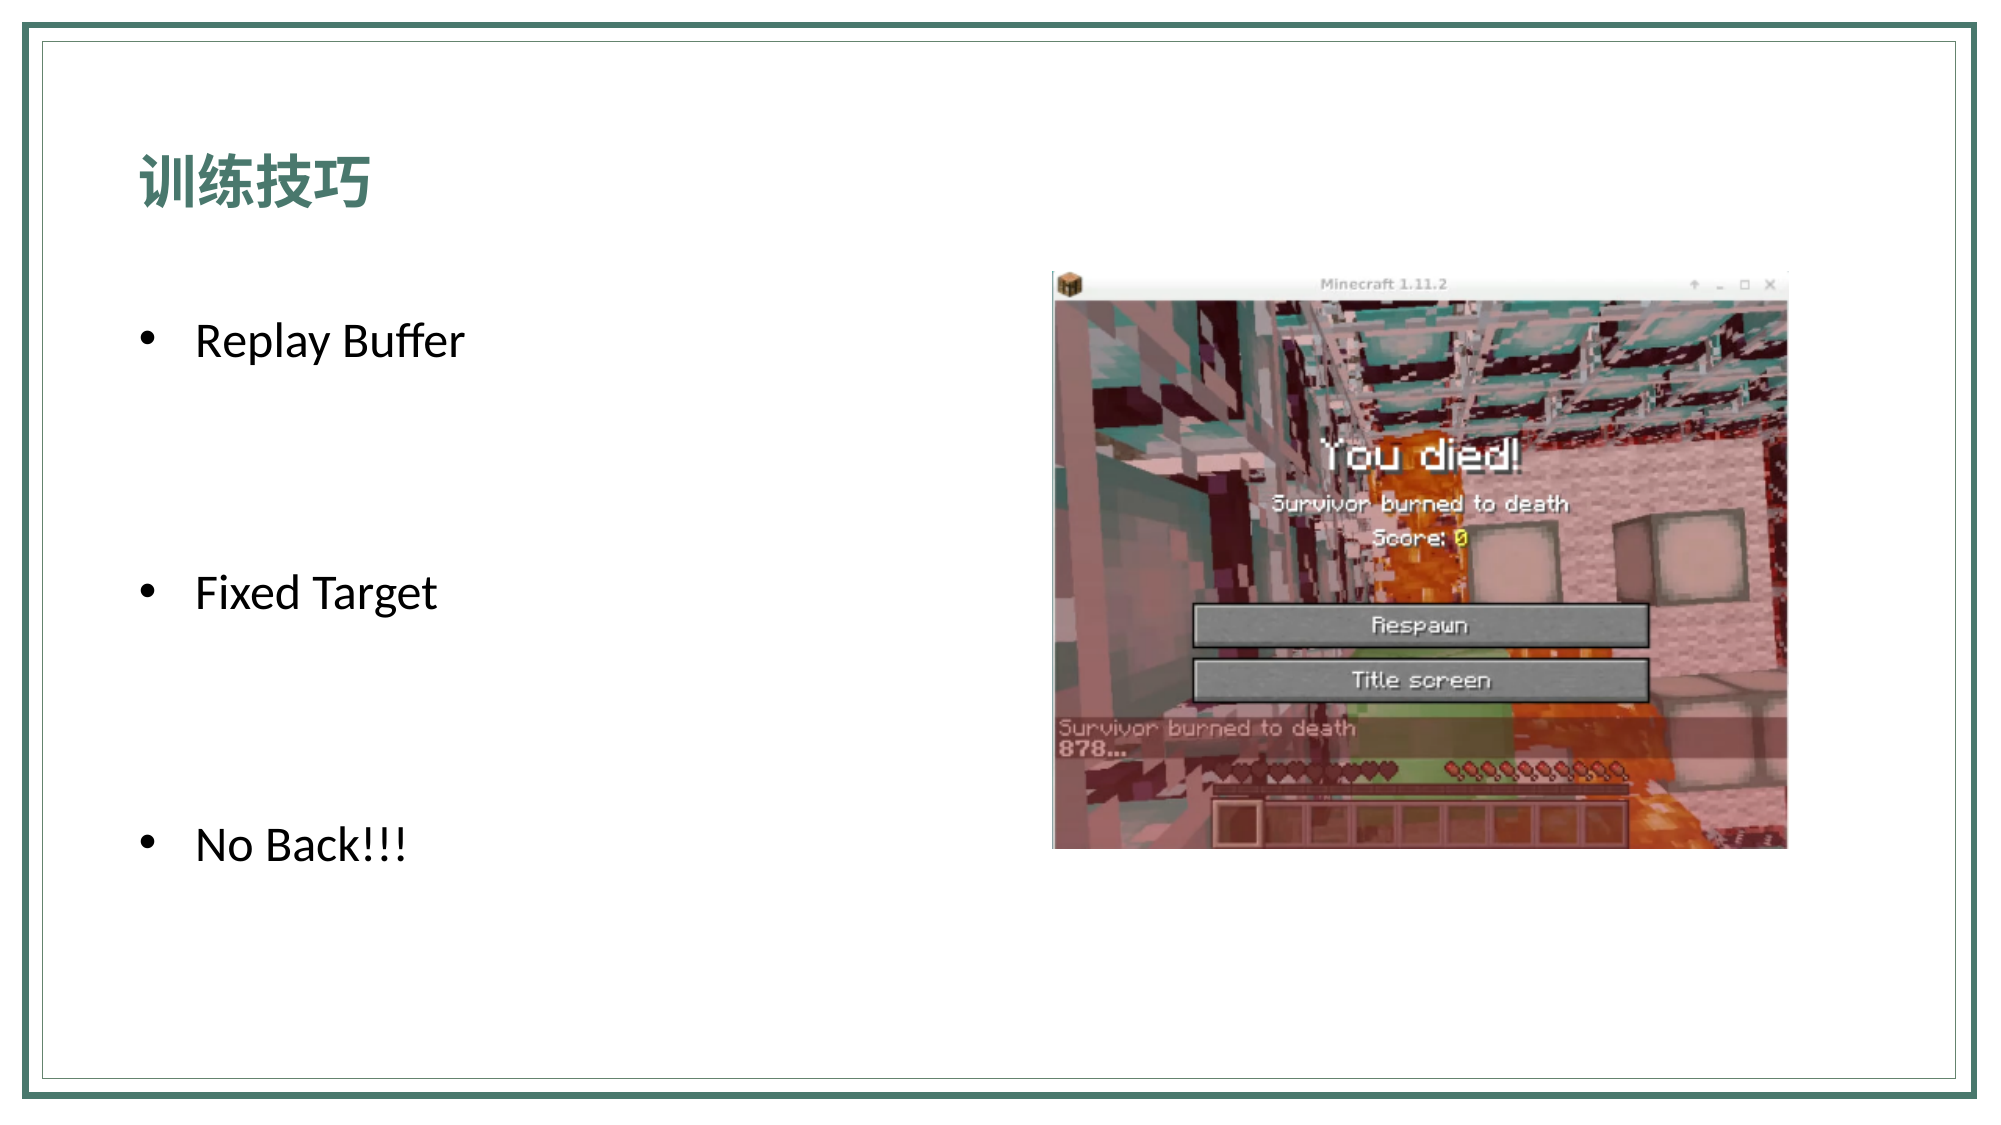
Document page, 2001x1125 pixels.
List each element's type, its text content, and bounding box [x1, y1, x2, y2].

text_box 训练技巧 [124, 119, 535, 223]
picture [1052, 271, 1789, 849]
text_box [42, 41, 1956, 1080]
text_box Replay Buffer Fixed Target No Back!!! [124, 276, 1832, 880]
text_box [25, 24, 1975, 1097]
